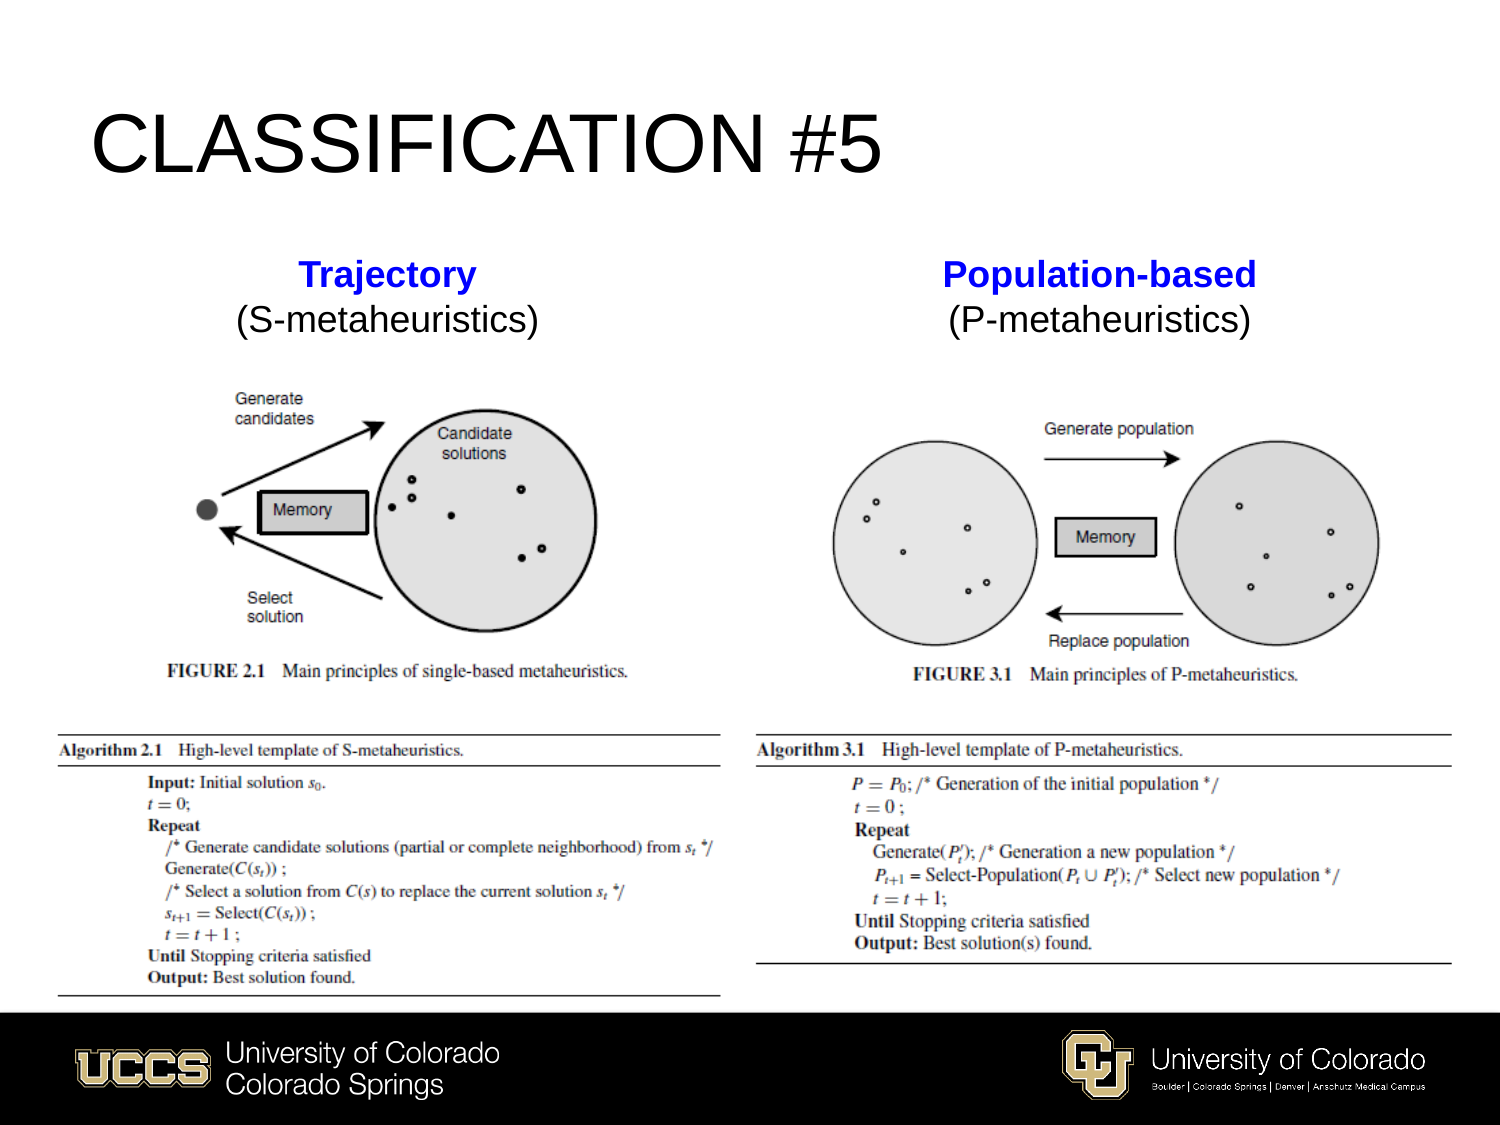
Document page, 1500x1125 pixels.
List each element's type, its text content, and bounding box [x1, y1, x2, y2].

title CLASSIFICATION #5 [75, 45, 1425, 233]
picture [794, 390, 1406, 697]
text_box Trajectory (S-metaheuristics) [221, 242, 555, 348]
text_box Population-based (P-metaheuristics) [927, 242, 1273, 348]
picture [75, 1041, 499, 1100]
picture [1062, 1030, 1425, 1100]
picture [142, 371, 634, 689]
picture [46, 722, 1472, 1006]
